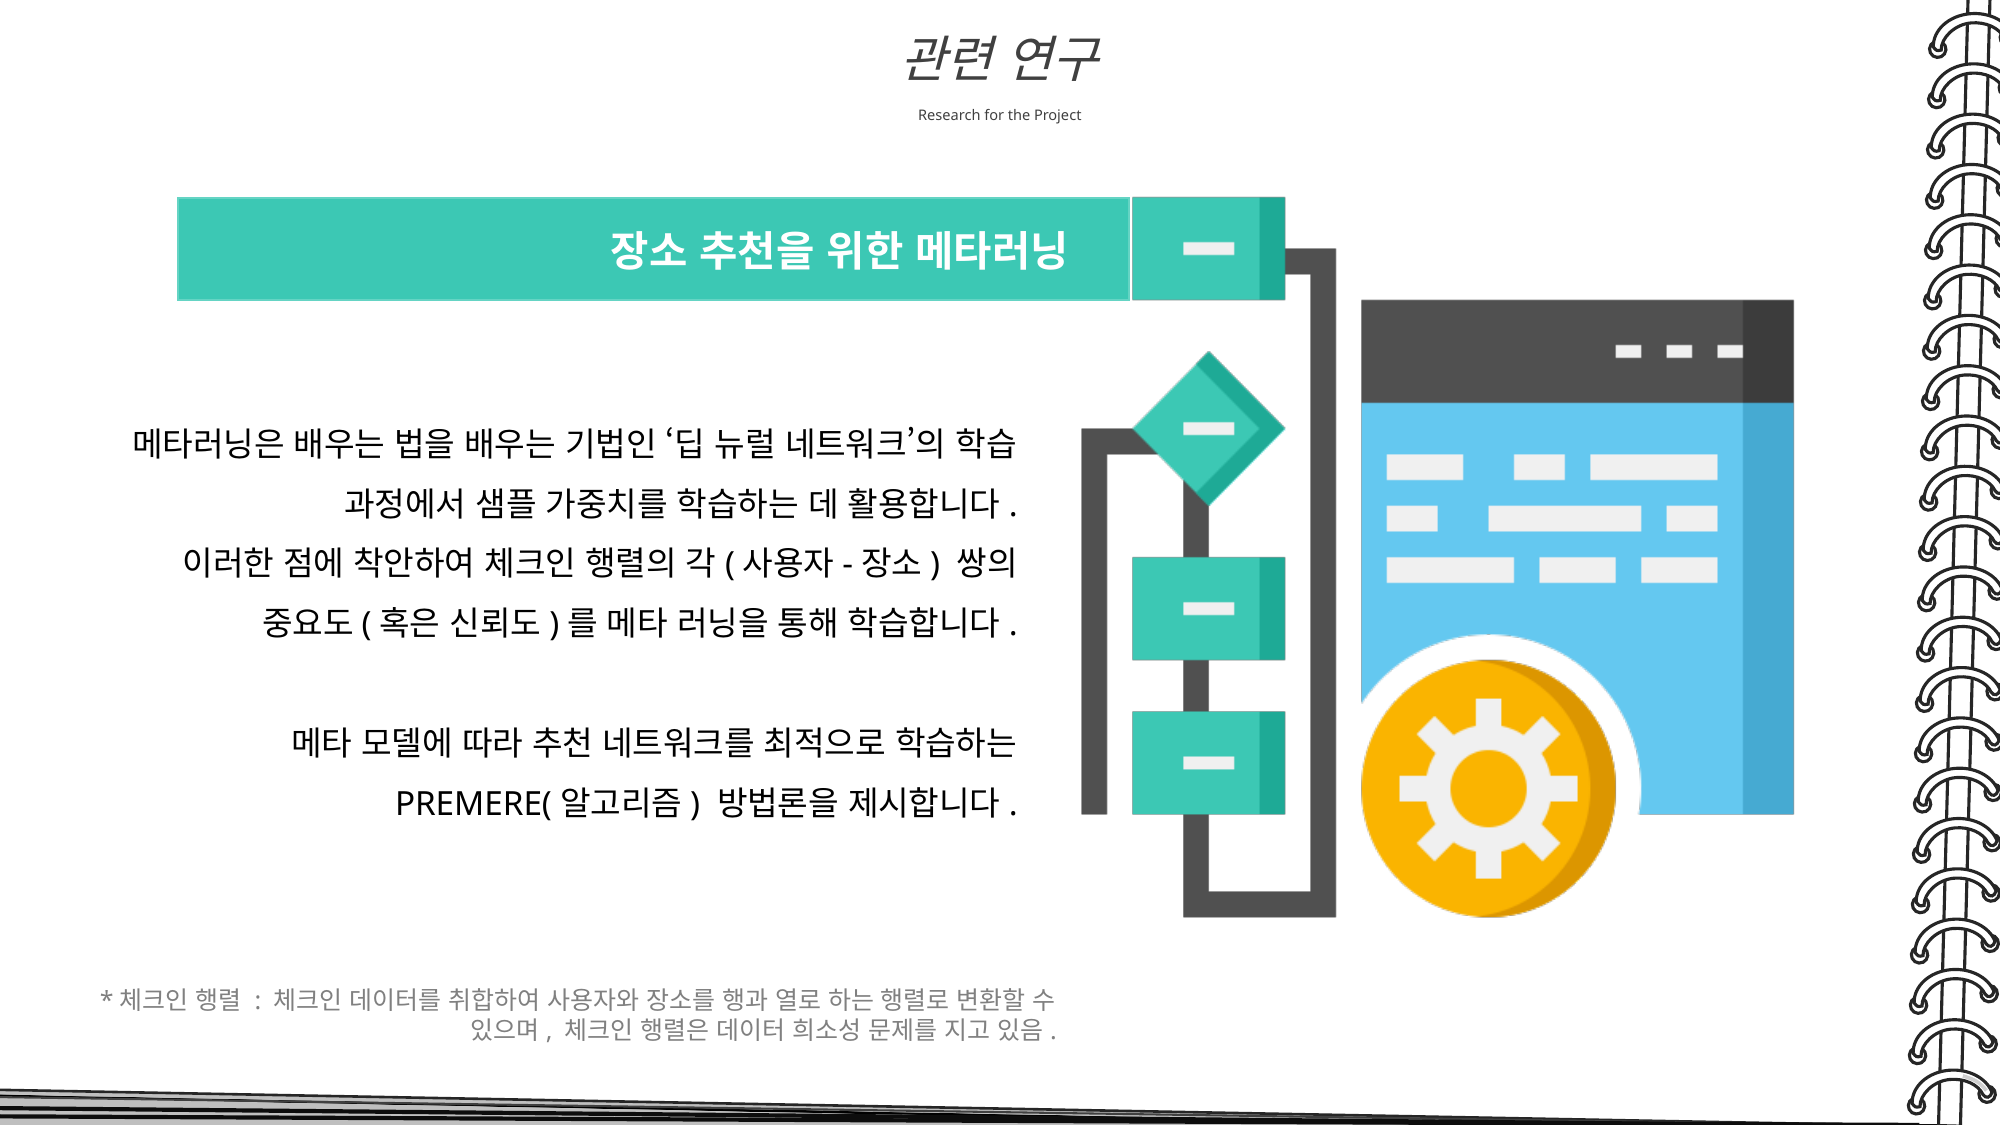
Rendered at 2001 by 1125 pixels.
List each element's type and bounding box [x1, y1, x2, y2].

picture [1031, 146, 1845, 969]
text_box [0, 0, 2000, 1125]
